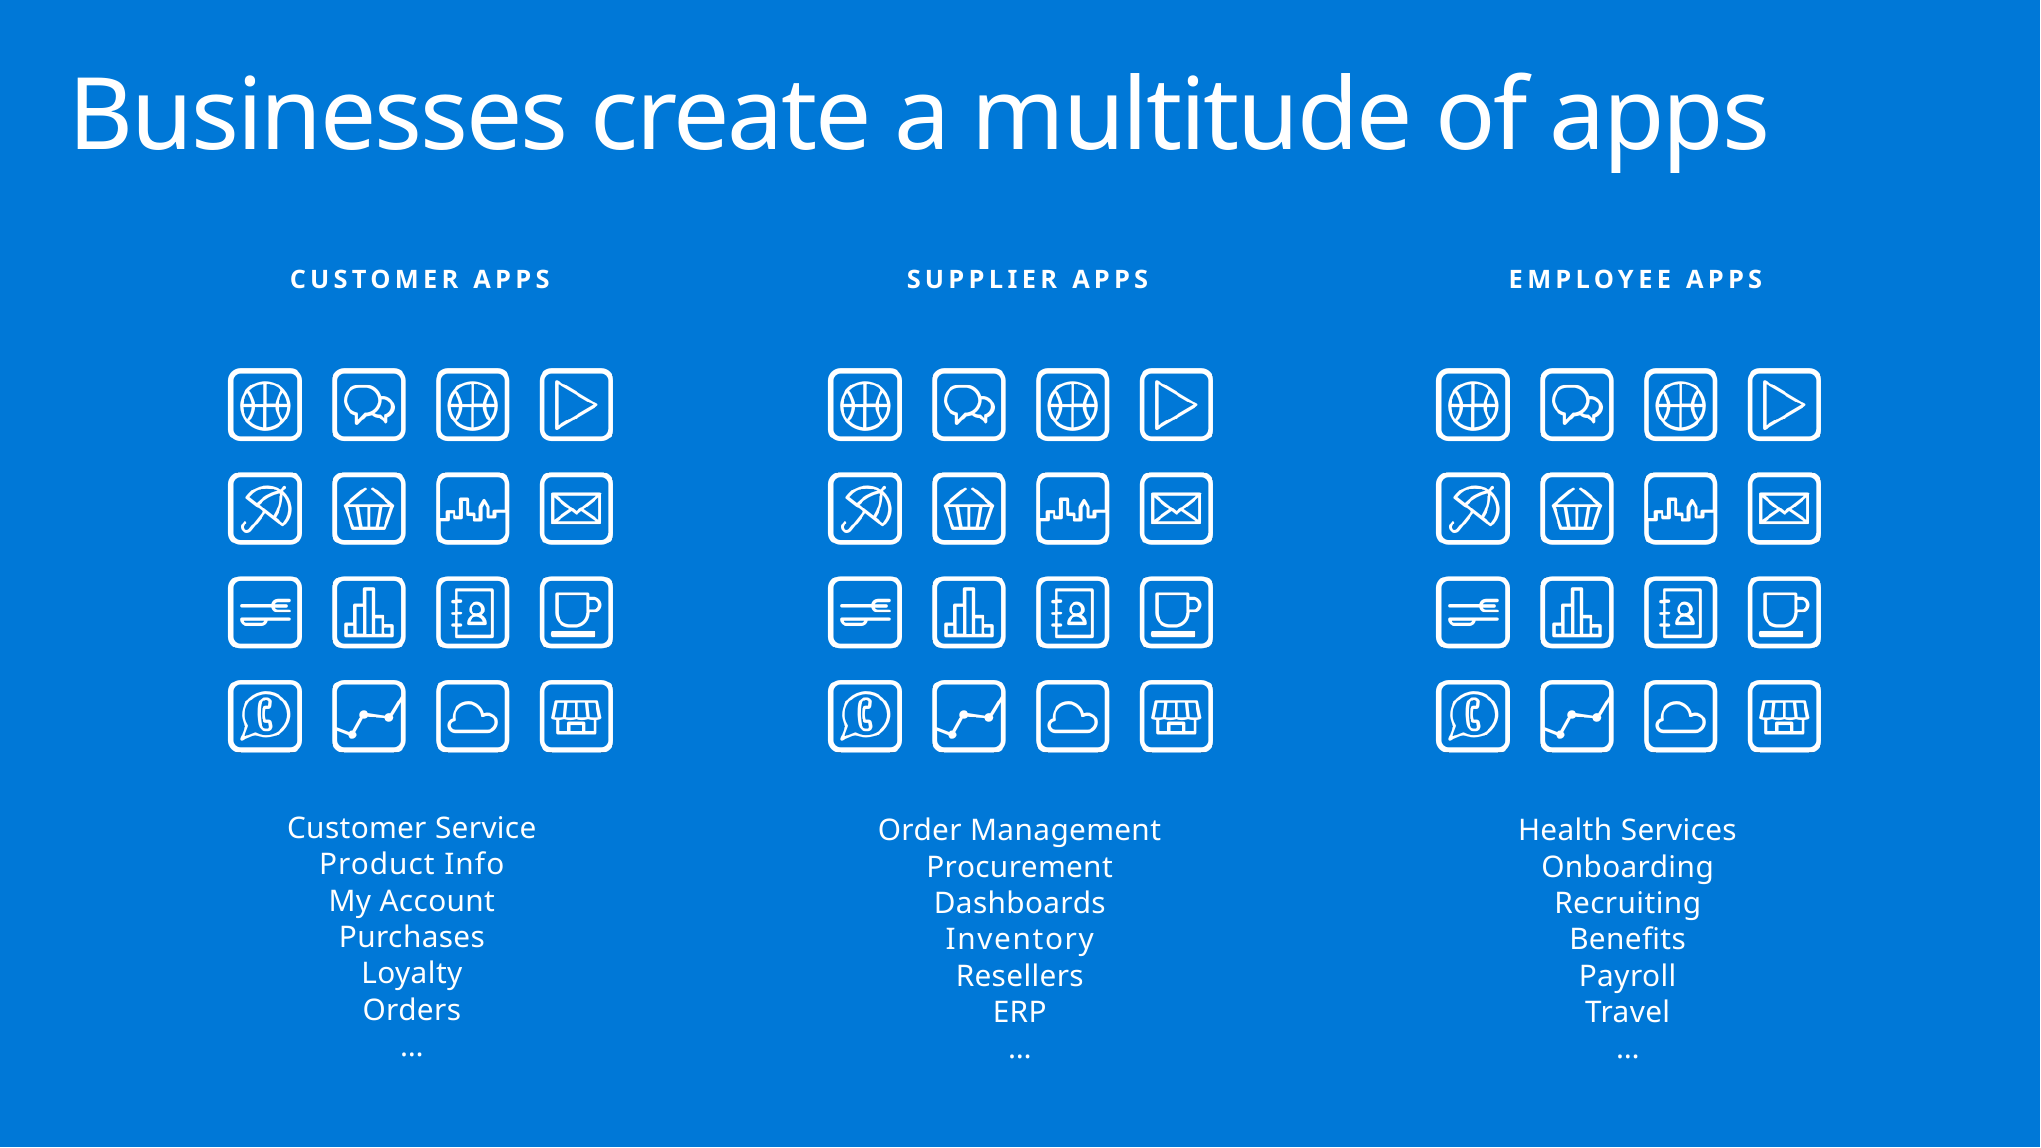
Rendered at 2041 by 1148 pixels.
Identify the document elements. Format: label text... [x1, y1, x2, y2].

picture [1435, 367, 1821, 753]
text_box Order Management Procurement Dashboards Inventory Resellers ERP … [805, 807, 1235, 1073]
title Businesses create a multitude of apps [45, 48, 1996, 199]
text_box SUPPLIER APPS [819, 252, 1221, 309]
picture [227, 367, 613, 753]
picture [827, 367, 1213, 753]
text_box CUSTOMER APPS [211, 252, 613, 309]
text_box Customer Service Product Info My Account Purchases Loyalty Orders … [197, 805, 627, 1071]
text_box EMPLOYEE APPS [1427, 252, 1828, 309]
text_box Health Services Onboarding Recruiting Benefits Payroll Travel … [1413, 807, 1843, 1073]
